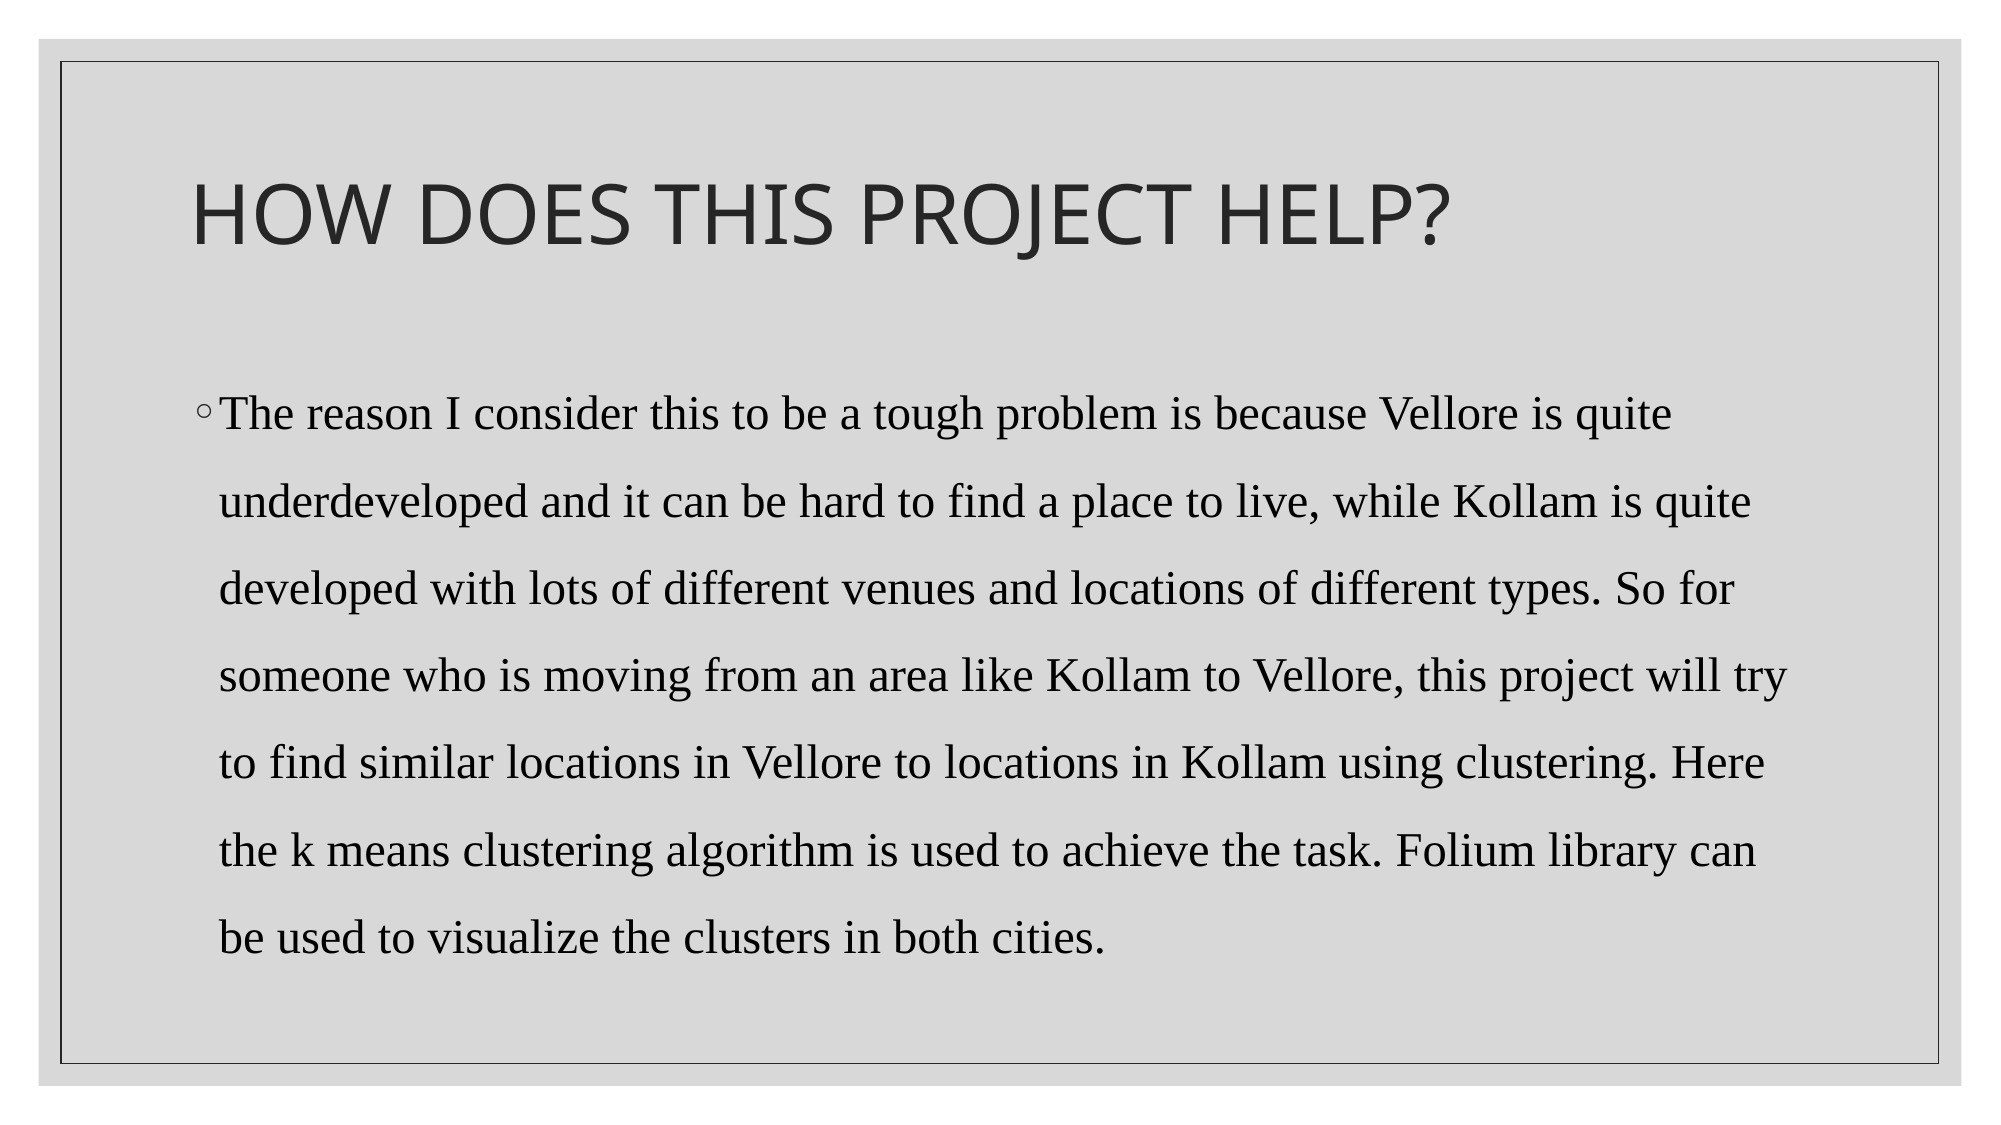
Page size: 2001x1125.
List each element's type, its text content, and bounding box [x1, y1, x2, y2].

title HOW DOES THIS PROJECT HELP? [174, 105, 1825, 331]
list The reason I consider this to be a tough problem is because Vellore is quite underdeveloped and it can be hard to find a place to live, while Kollam is quite developed with lots of different venues and locations of different types. So for someone who is moving from an area like Kollam to Vellore, this project will try to find similar locations in Vellore to locations in Kollam using clustering. Here the k means clustering algorithm is used to achieve the task. Folium library can be used to visualize the clusters in both cities. [174, 345, 1825, 977]
